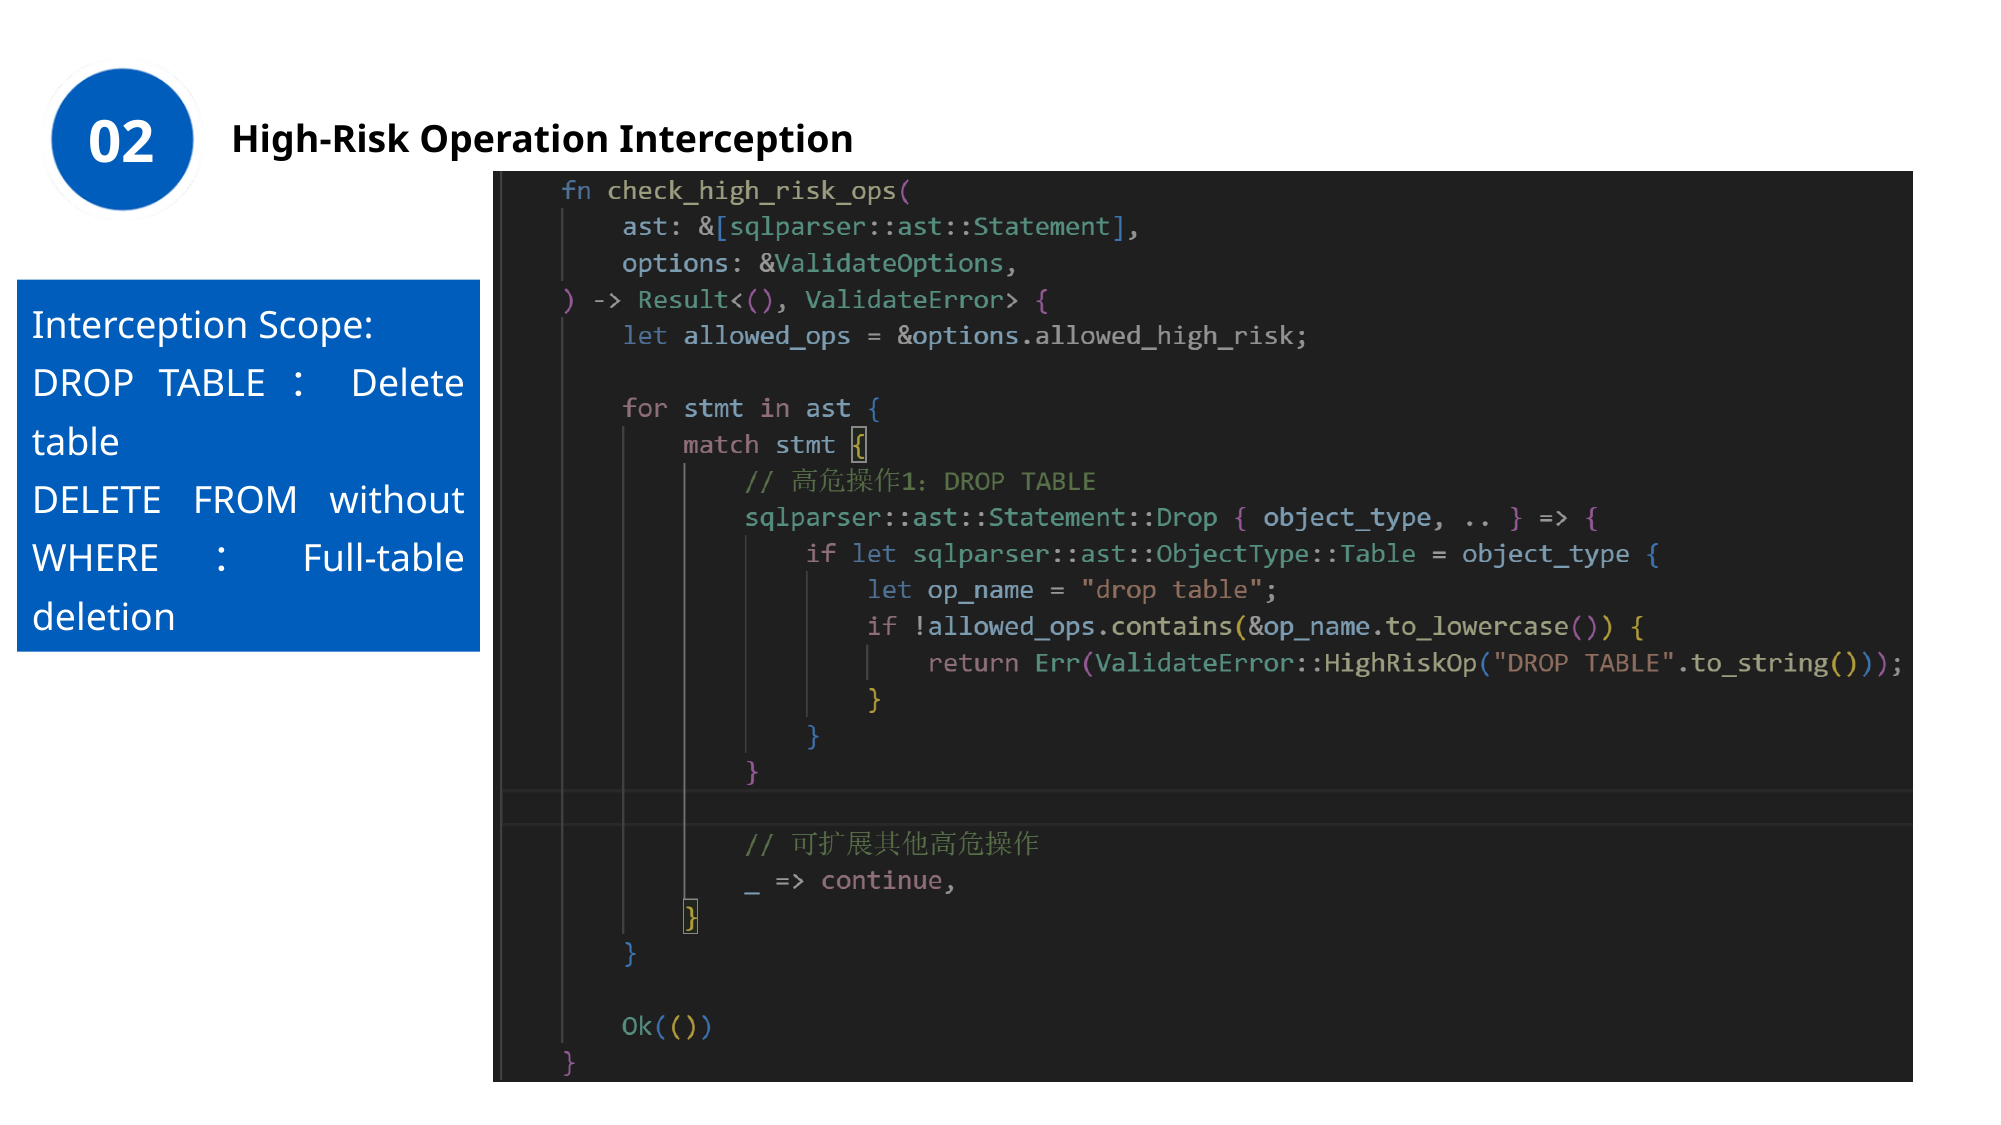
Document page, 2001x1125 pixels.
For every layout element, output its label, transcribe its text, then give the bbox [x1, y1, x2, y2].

picture [493, 171, 1913, 1082]
text_box High-Risk Operation Interception [216, 107, 1059, 172]
text_box Interception Scope: DROP TABLE：Delete table DELETE FROM without WHERE：Full-table deletion TRUNCATE TABLE：Truncate table [17, 279, 480, 652]
picture [41, 58, 204, 221]
